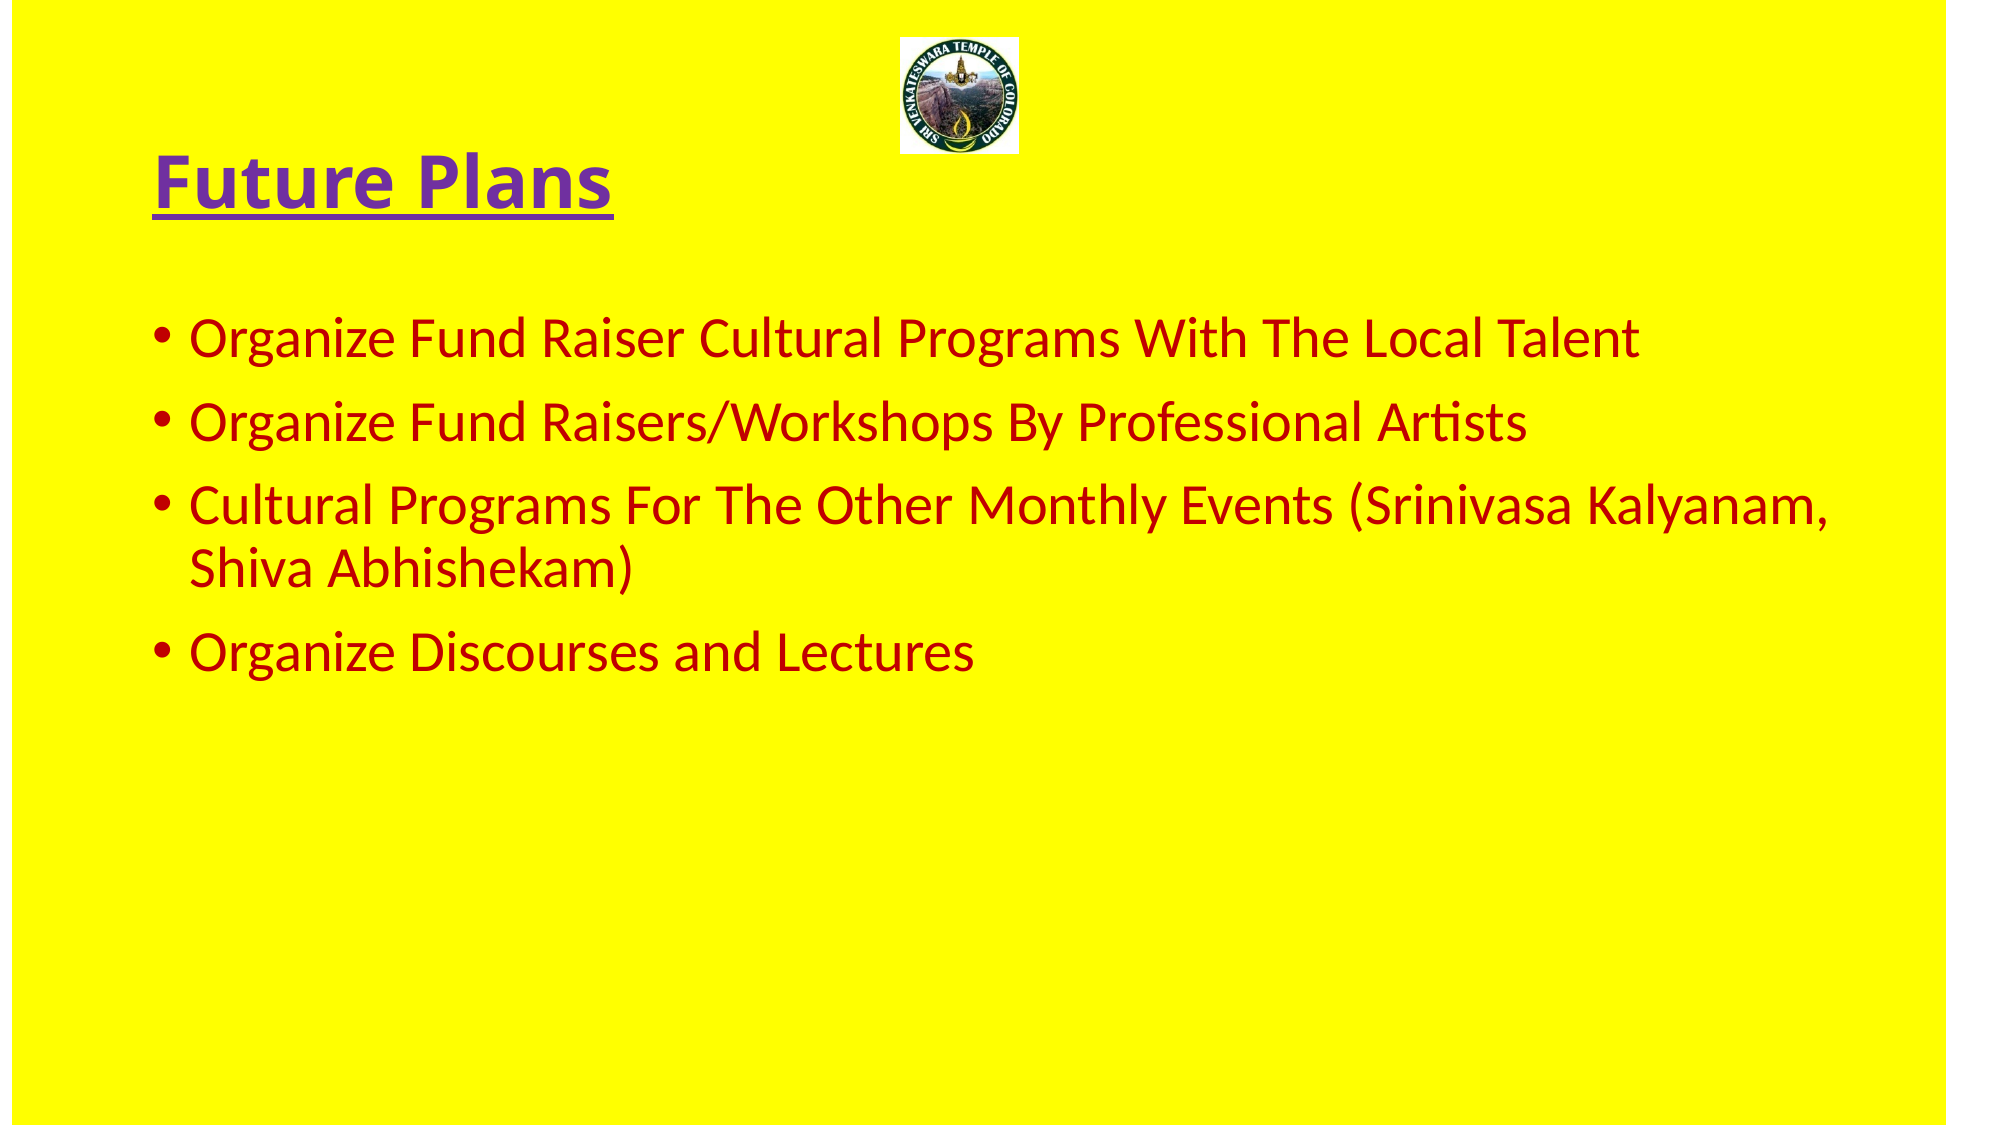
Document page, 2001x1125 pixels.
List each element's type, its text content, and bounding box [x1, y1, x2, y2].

title Future Plans [1946, 137, 1950, 233]
picture [12, 0, 1946, 1125]
